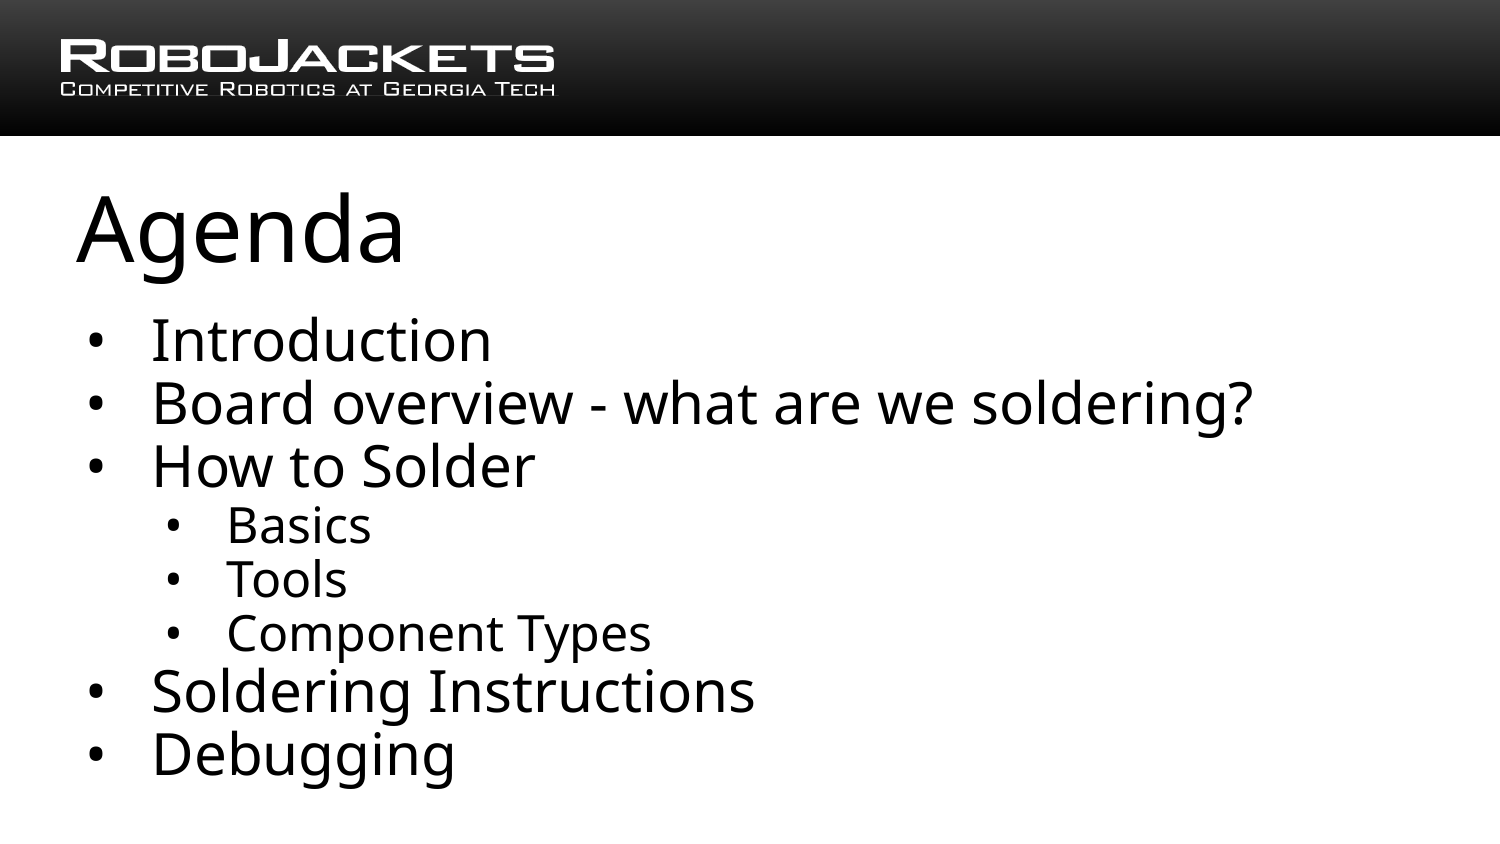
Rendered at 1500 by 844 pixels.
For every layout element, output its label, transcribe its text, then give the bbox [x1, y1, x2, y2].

title Agenda [61, 168, 1409, 357]
list Introduction Board overview - what are we soldering? How to Solder Basics Tools Component Types Soldering Instructions Debugging [61, 357, 1356, 824]
picture [61, 39, 559, 96]
